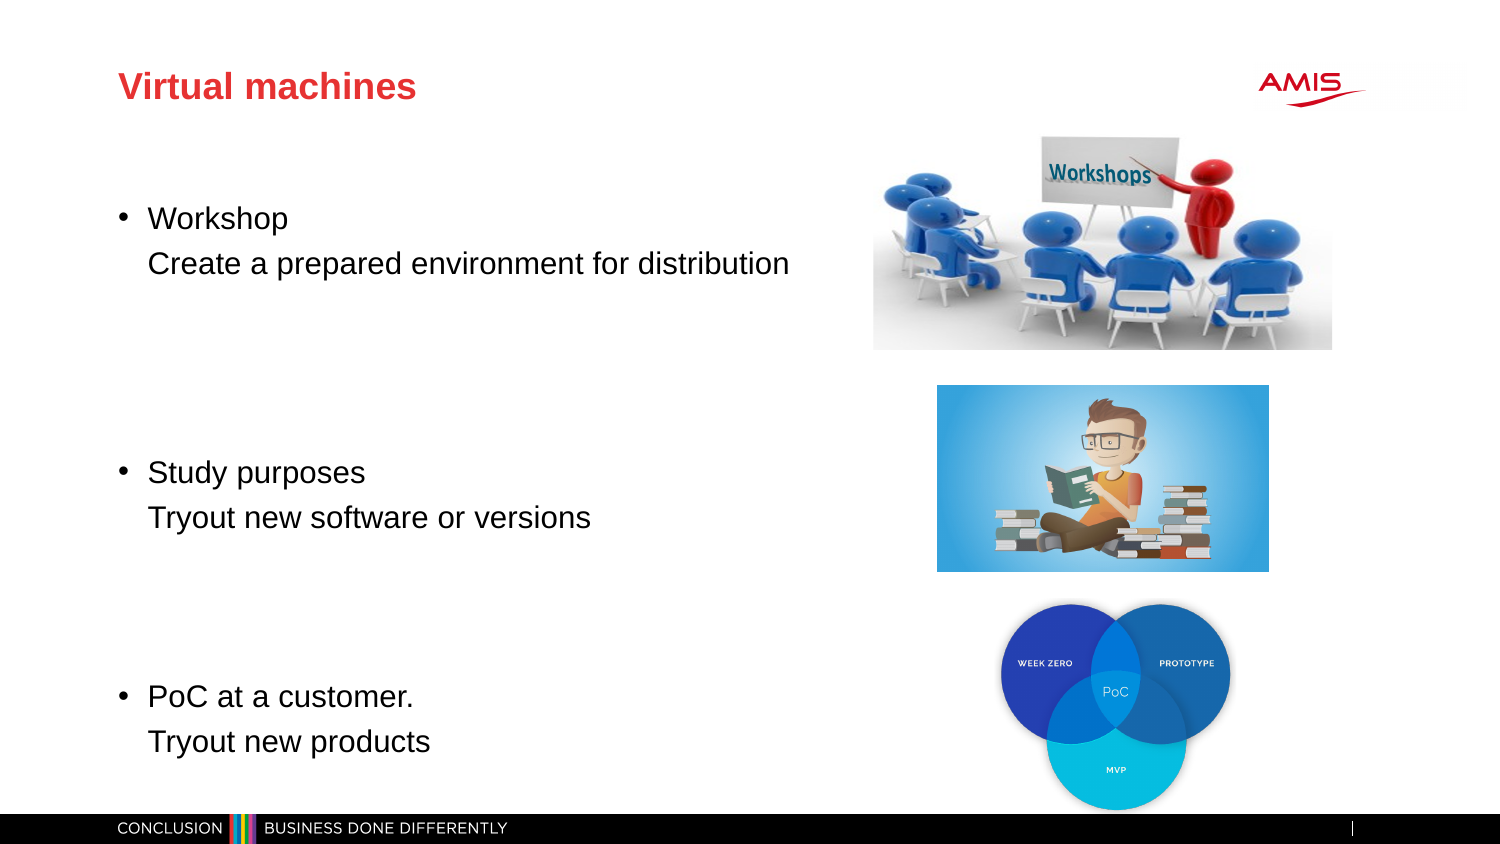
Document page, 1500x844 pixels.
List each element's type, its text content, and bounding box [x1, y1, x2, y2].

list Workshop Create a prepared environment for distribution Study purposes Tryout new software or versions PoC at a customer. Tryout new products [118, 153, 1205, 774]
picture [873, 129, 1333, 350]
picture [0, 814, 236, 844]
title Virtual machines [118, 47, 1205, 130]
picture [239, 598, 1500, 844]
picture [1205, 58, 1467, 111]
picture [936, 385, 1269, 572]
